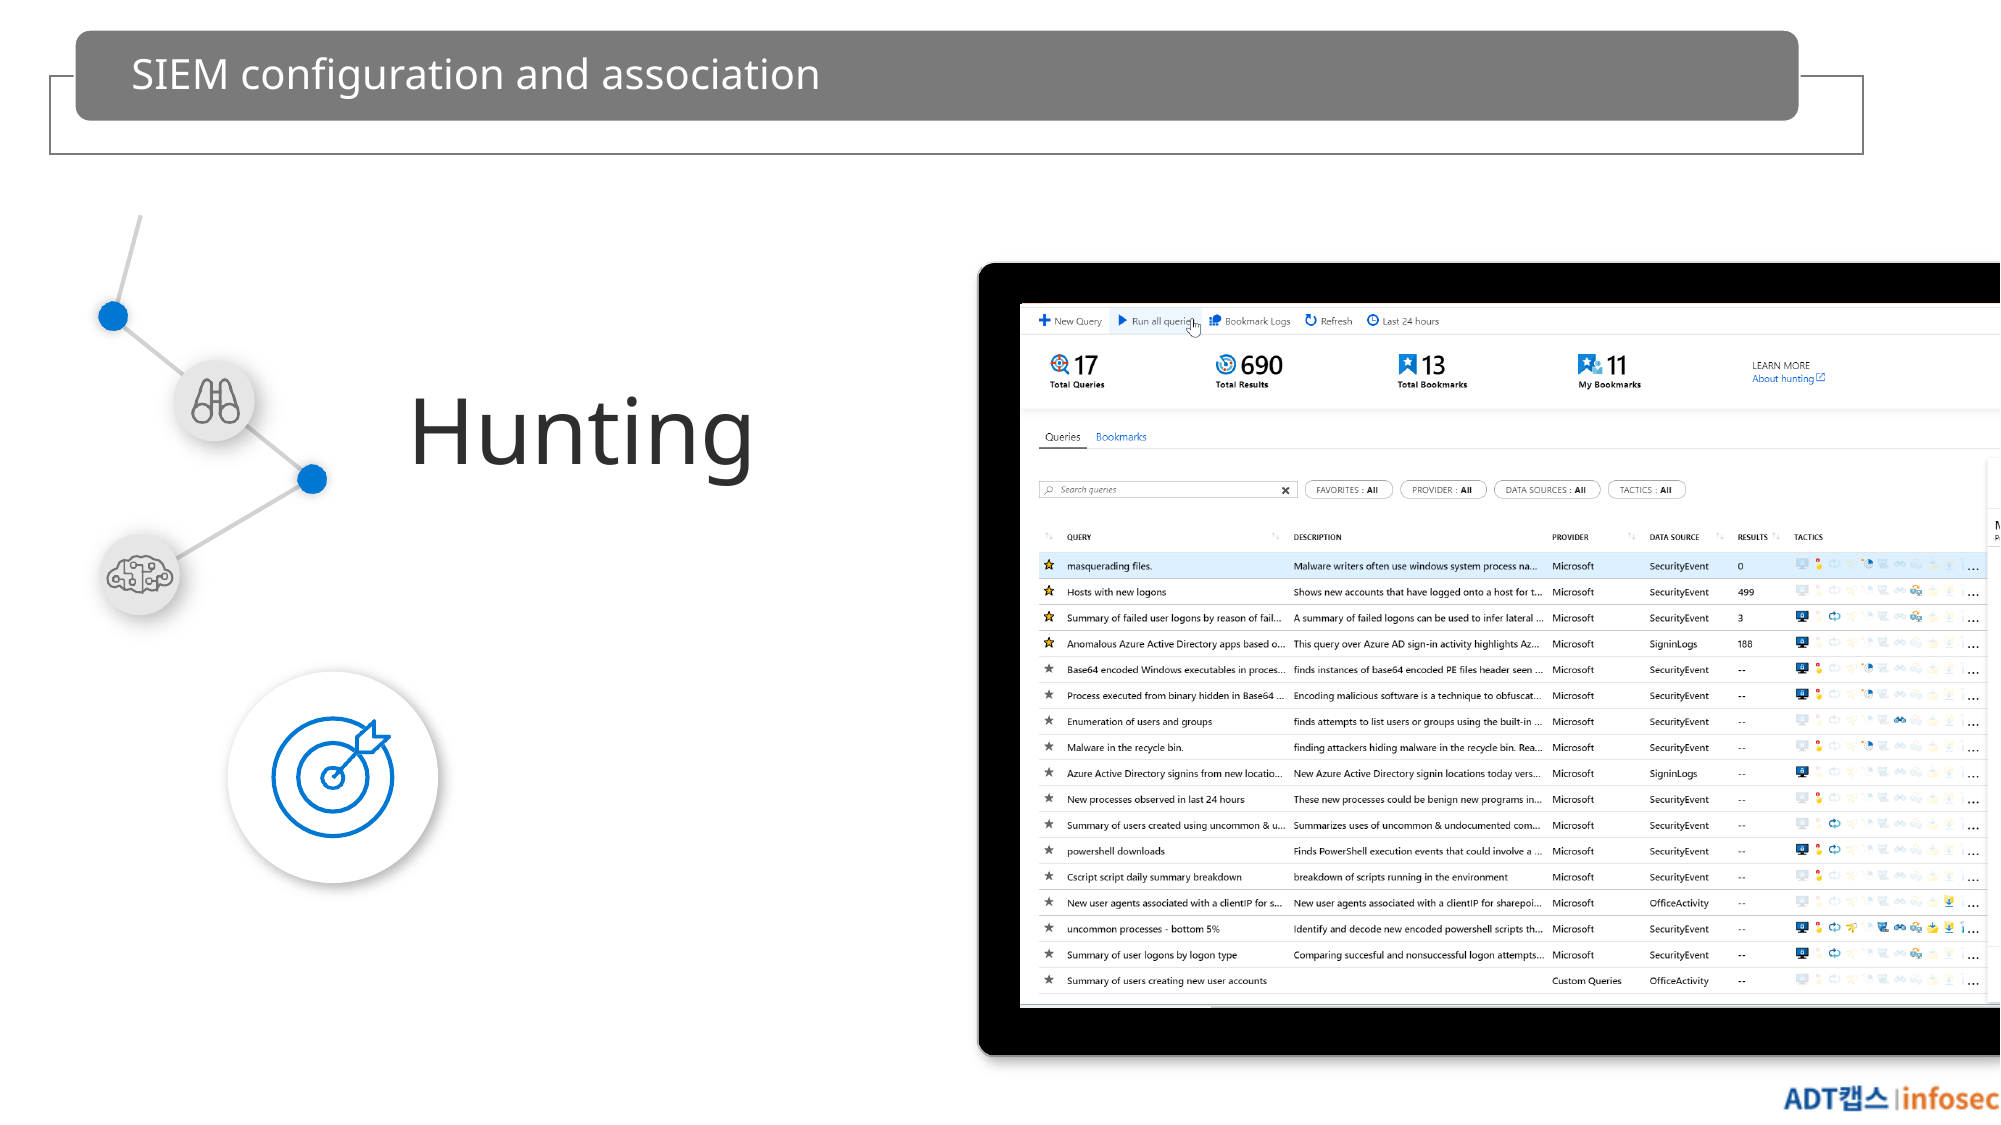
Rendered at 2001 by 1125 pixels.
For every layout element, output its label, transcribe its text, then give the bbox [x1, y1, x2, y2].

text_box Hunting [463, 371, 787, 484]
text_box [941, 226, 2000, 1093]
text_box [73, 215, 463, 910]
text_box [49, 27, 1864, 157]
picture [1781, 1093, 1999, 1124]
